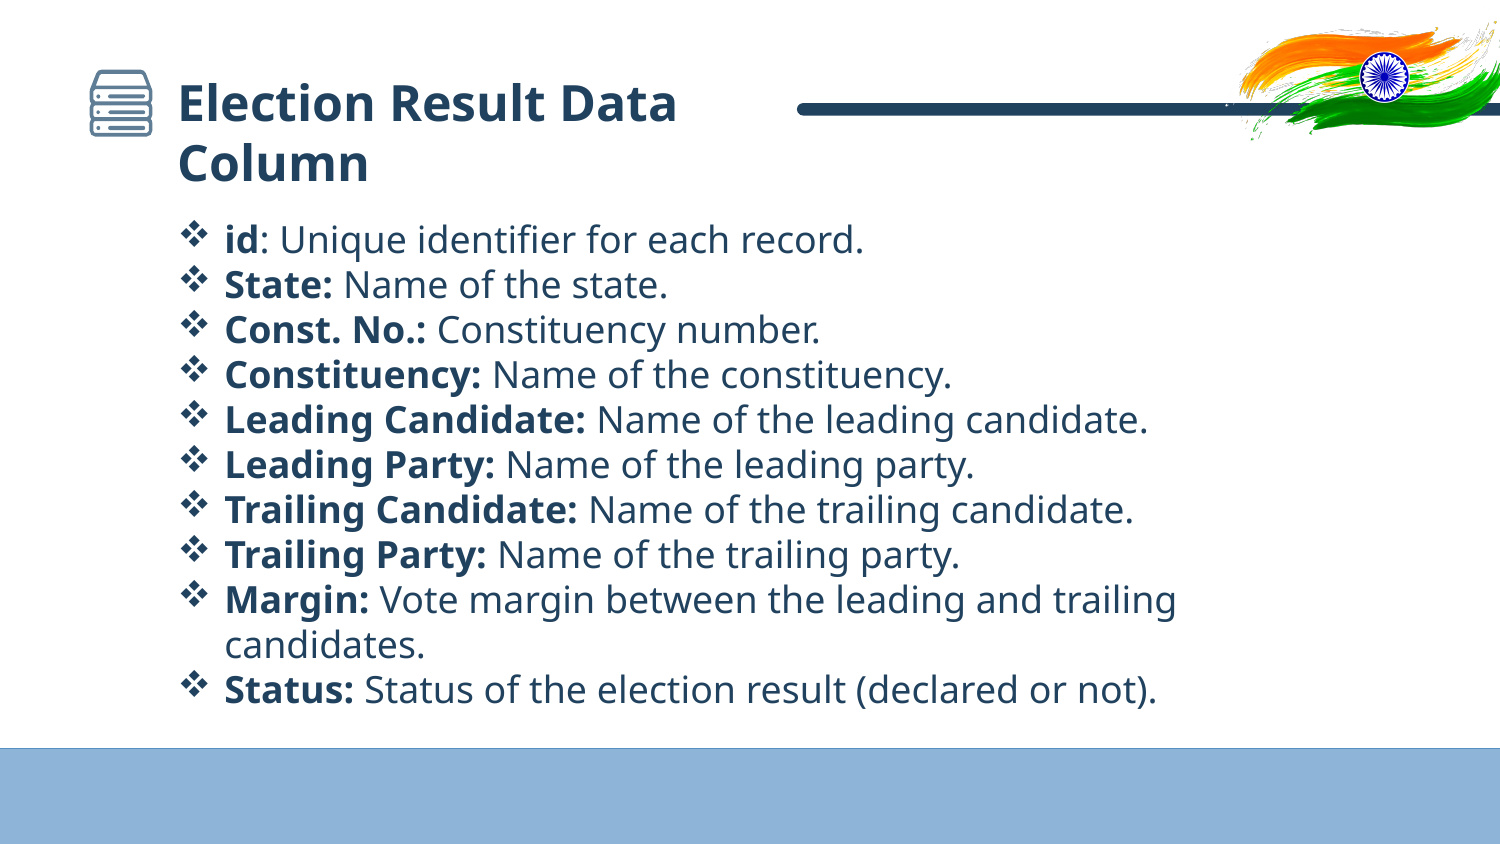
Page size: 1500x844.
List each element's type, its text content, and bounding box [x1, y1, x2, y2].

text_box [0, 748, 1500, 844]
title Election Result Data Column [162, 56, 859, 151]
text_box [796, 103, 1201, 116]
subtitle id: Unique identifier for each record. State: Name of the state. Const. No.: Constituency number. Constituency: Name of the constituency. Leading Candidate: Name of the leading candidate. Leading Party: Name of the leading party. Trailing Candidate: Name of the trailing candidate. Trailing Party: Name of the trailing party. Margin: Vote margin between the leading and trailing candidates. Status: Status of the election result (declared or not). [162, 200, 1366, 680]
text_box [89, 69, 153, 137]
picture [1206, 0, 1500, 147]
